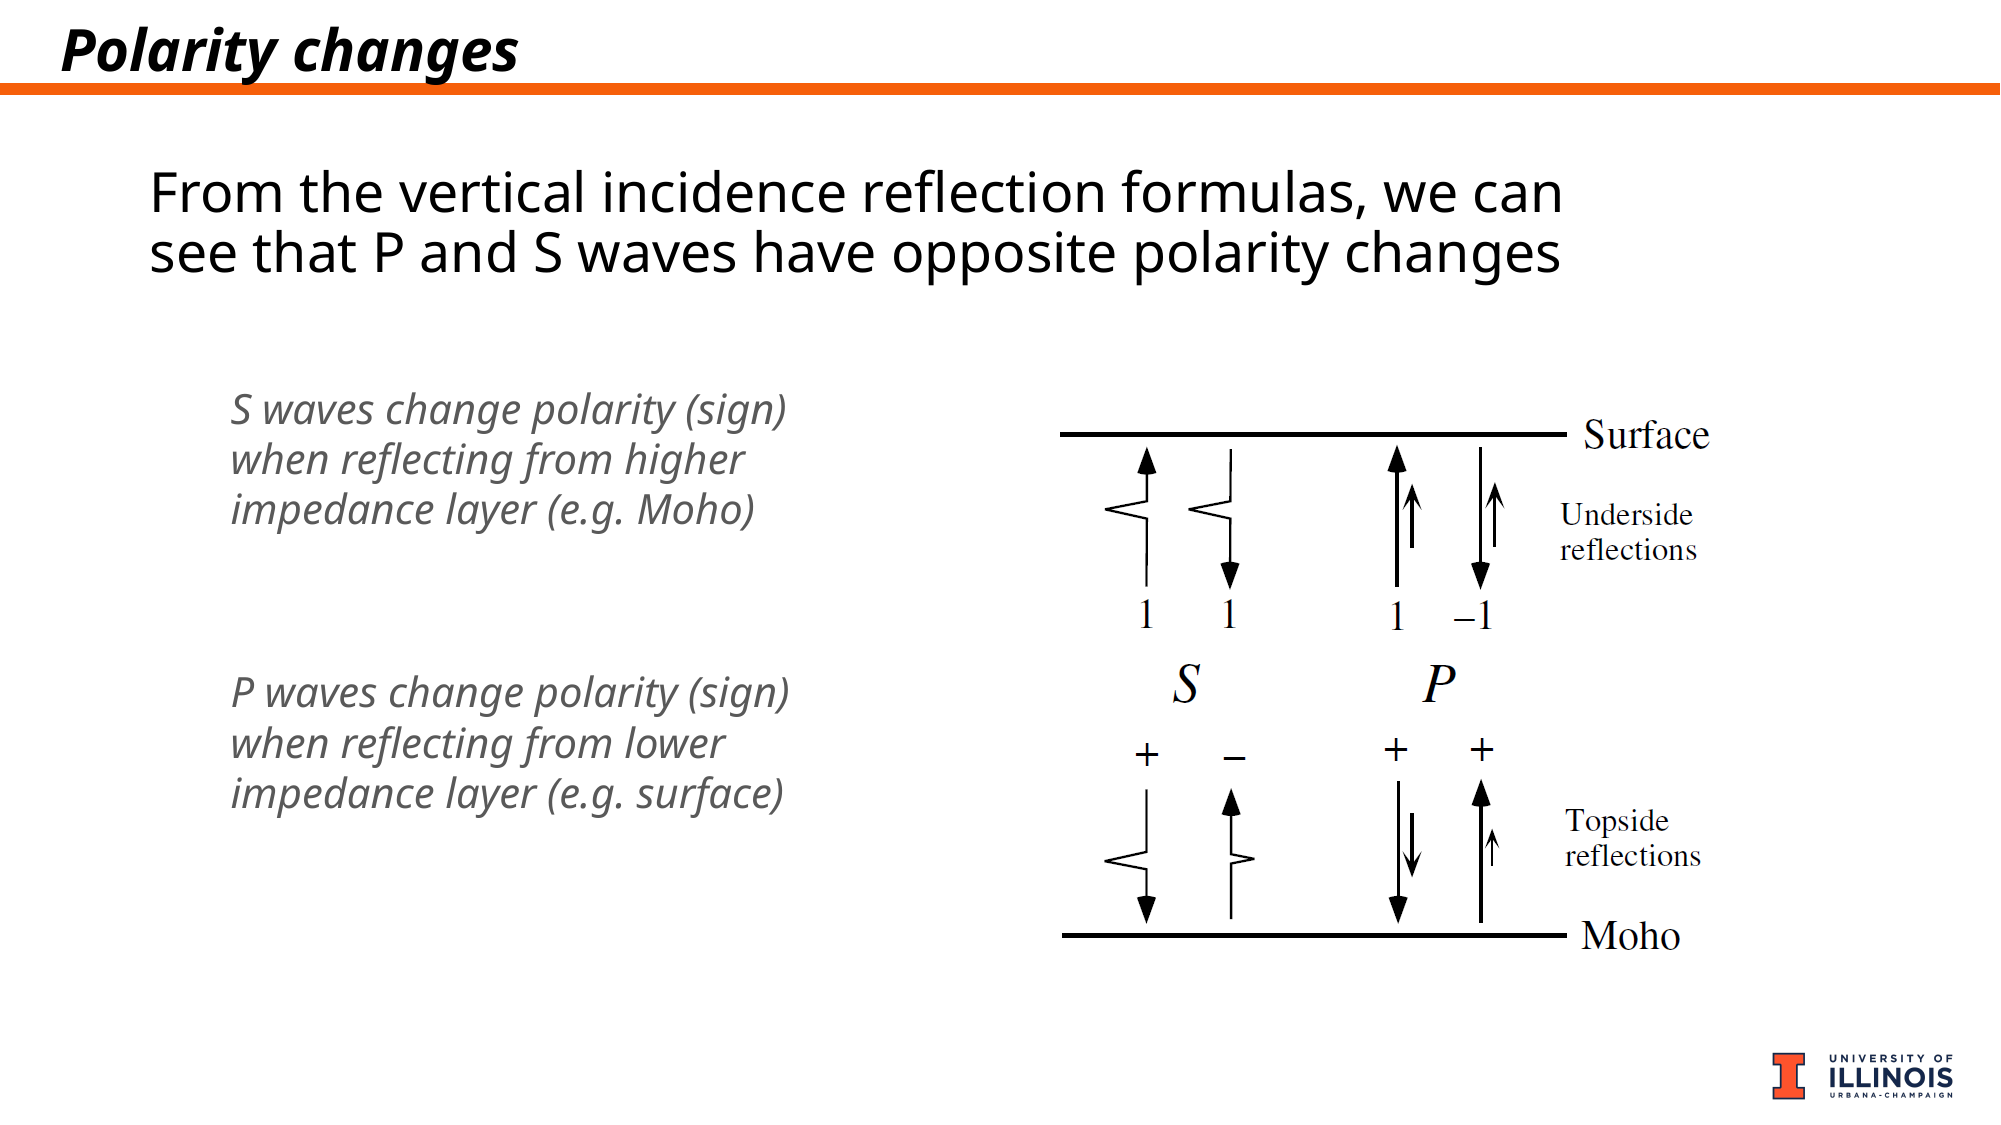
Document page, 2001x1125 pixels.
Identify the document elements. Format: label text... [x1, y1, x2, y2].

title Polarity changes [45, 0, 1771, 112]
text_box From the vertical incidence reflection formulas, we can see that P and S waves have opposite polarity changes [135, 157, 1606, 308]
text_box S waves change polarity (sign) when reflecting from higher impedance layer (e.g. Moho) P waves change polarity (sign) when reflecting from lower impedance layer (e.g. surface) [215, 375, 908, 1069]
picture [1032, 378, 1725, 968]
picture [1747, 1030, 1978, 1125]
